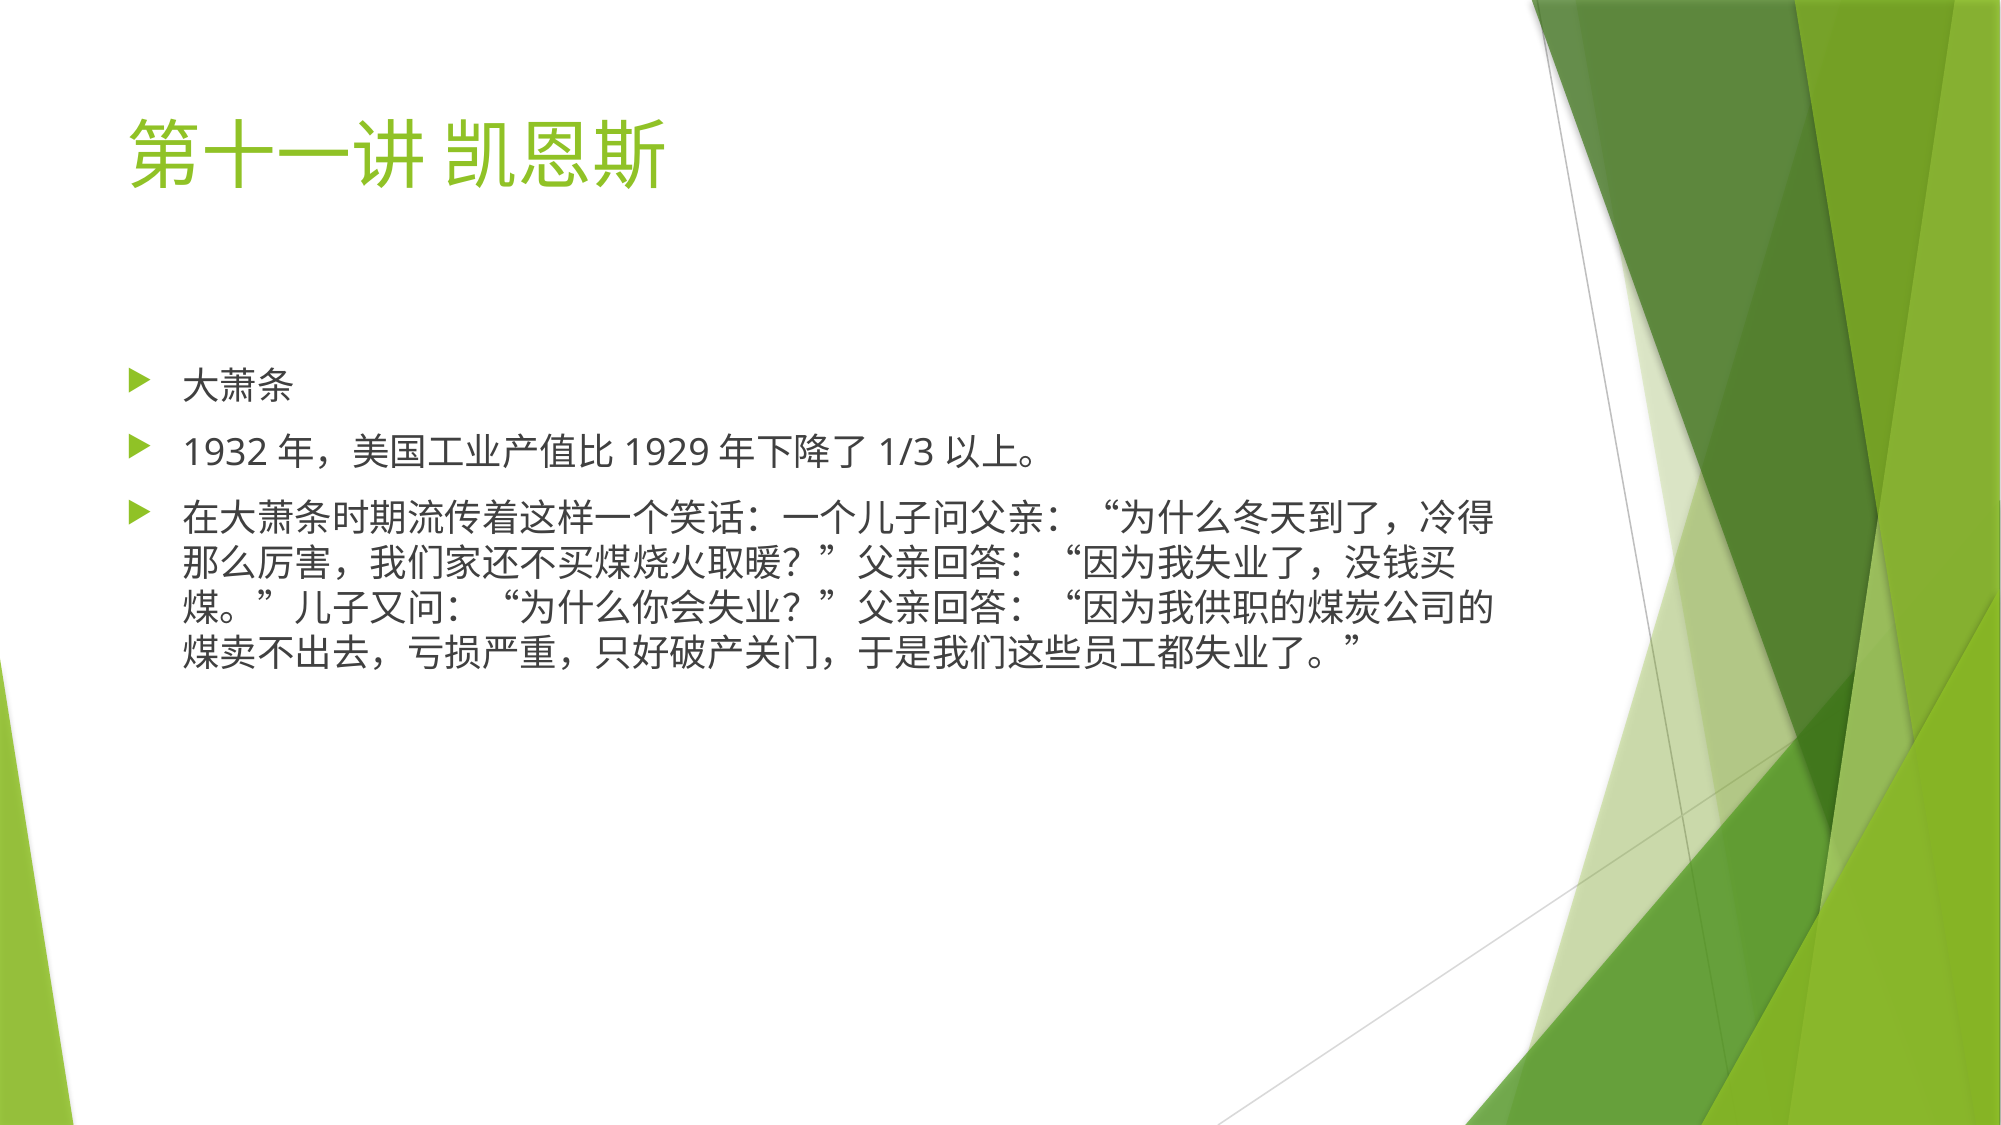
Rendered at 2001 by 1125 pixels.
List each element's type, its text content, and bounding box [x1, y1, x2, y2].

list 大萧条 1932年，美国工业产值比1929年下降了1/3以上。 在大萧条时期流传着这样一个笑话：一个儿子问父亲：“为什么冬天到了，冷得那么厉害，我们家还不买煤烧火取暖？”父亲回答：“因为我失业了，没钱买煤。”儿子又问：“为什么你会失业？”父亲回答：“因为我供职的煤炭公司的煤卖不出去，亏损严重，只好破产关门，于是我们这些员工都失业了。” [111, 354, 1522, 992]
title 第十一讲 凯恩斯 [111, 99, 1522, 317]
